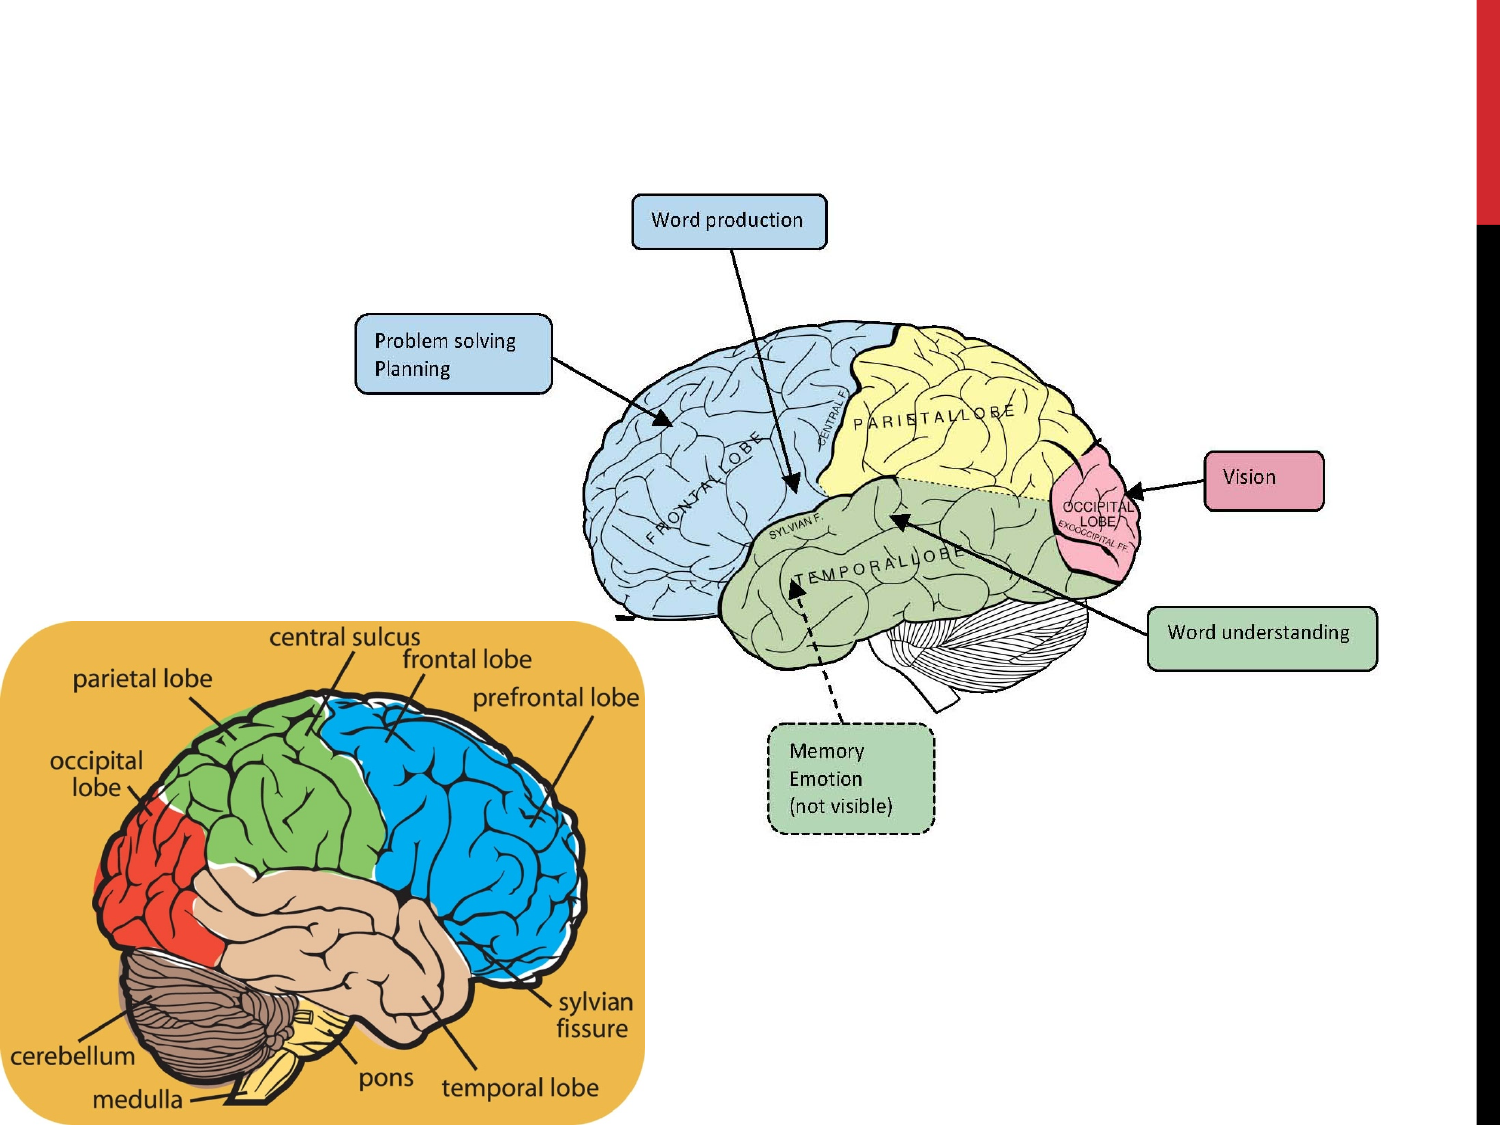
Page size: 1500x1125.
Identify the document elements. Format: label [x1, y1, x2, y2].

picture [0, 160, 1398, 1125]
